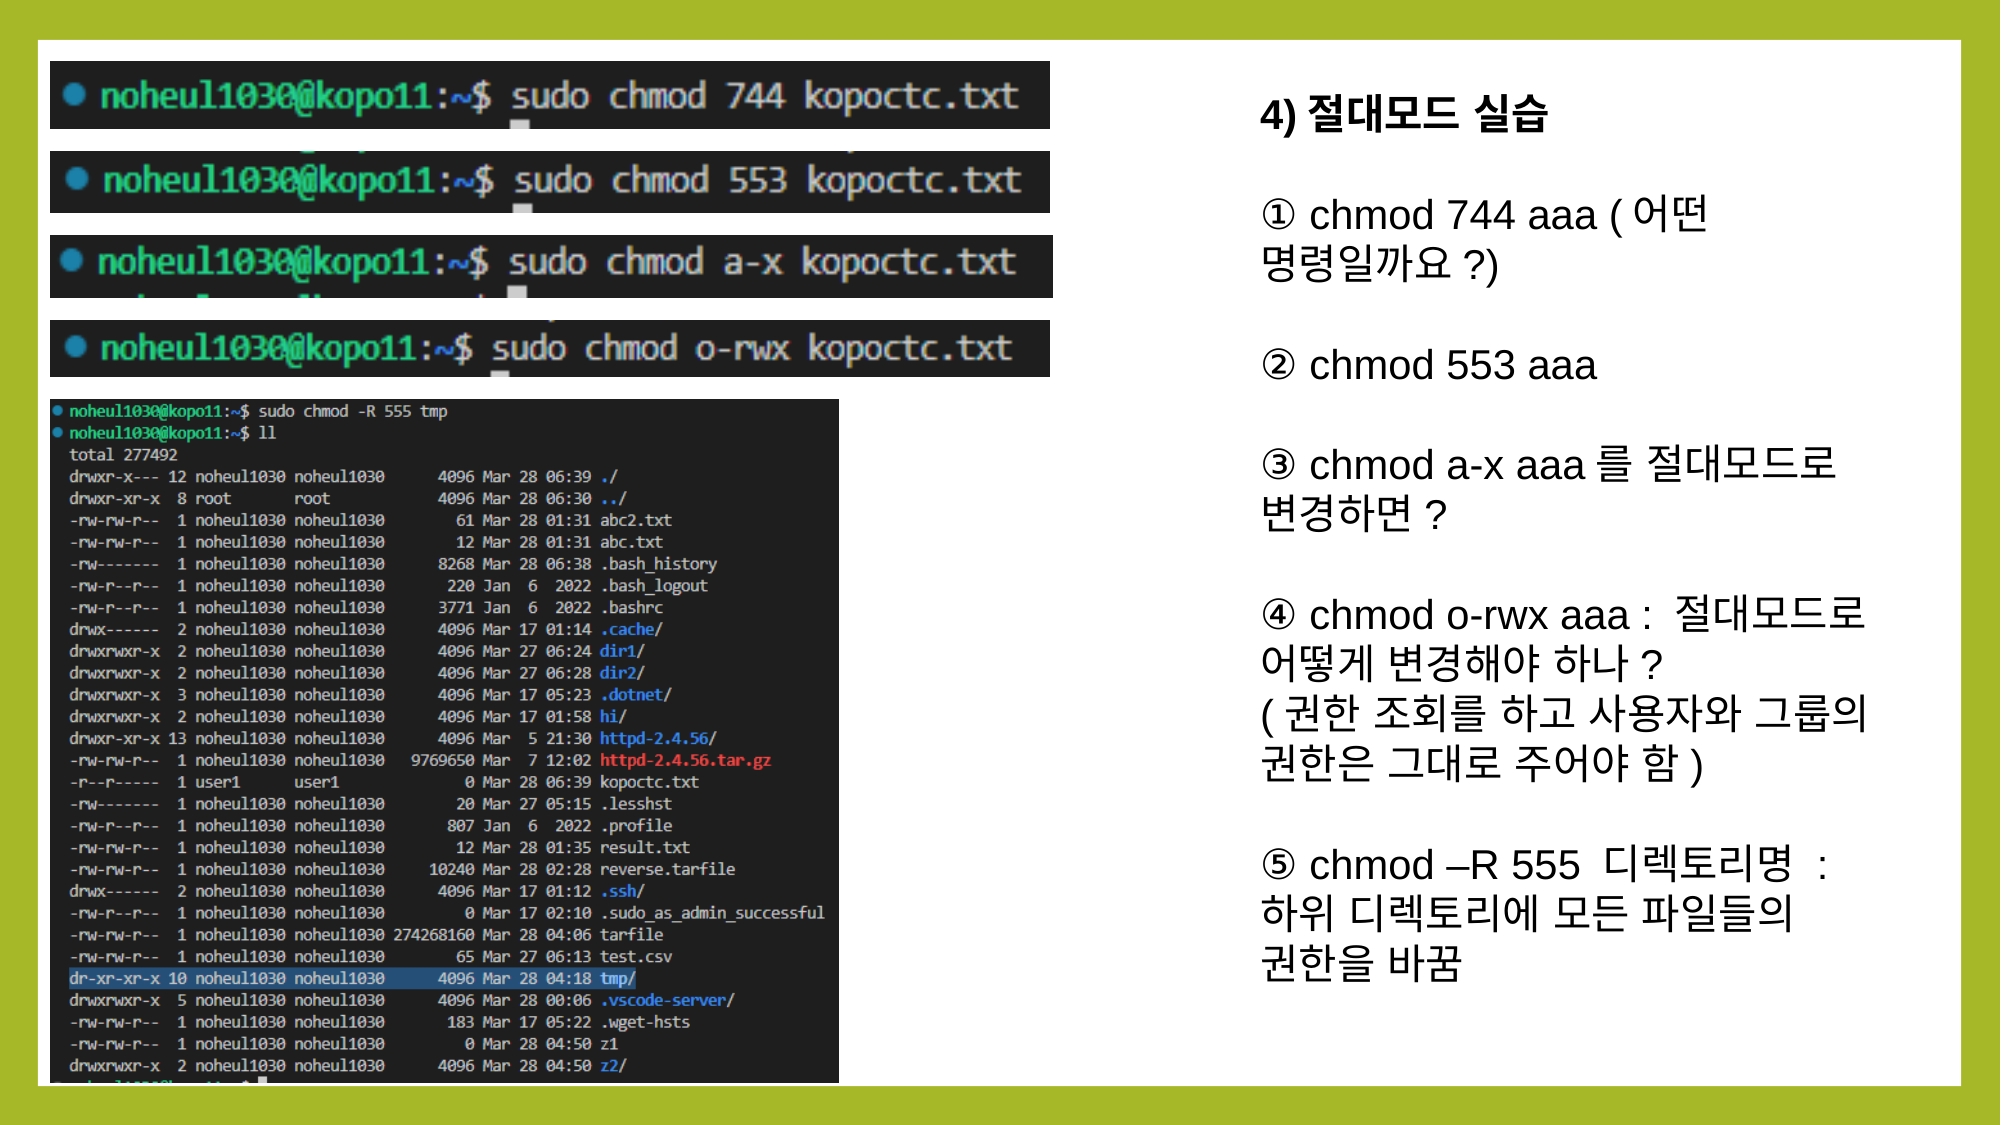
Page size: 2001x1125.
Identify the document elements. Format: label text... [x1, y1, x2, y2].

picture [50, 61, 1050, 129]
text_box 4)절대모드 실습 ① chmod 744 aaa (어떤 명령일까요?) ② chmod 553 aaa ③ chmod a-x aaa를 절대모드로 변경하면? ④ chmod o-rwx aaa : 절대모드로 어떻게 변경해야 하나? (권한 조회를 하고 사용자와 그룹의 권한은 그대로 주어야 함) ⑤ chmod –R 555 디렉토리명 : 하위 디렉토리에 모든 파일들의 권한을 바꿈 [1245, 80, 1902, 996]
picture [50, 319, 1050, 377]
picture [50, 235, 1053, 298]
picture [50, 398, 839, 1084]
picture [50, 151, 1050, 214]
